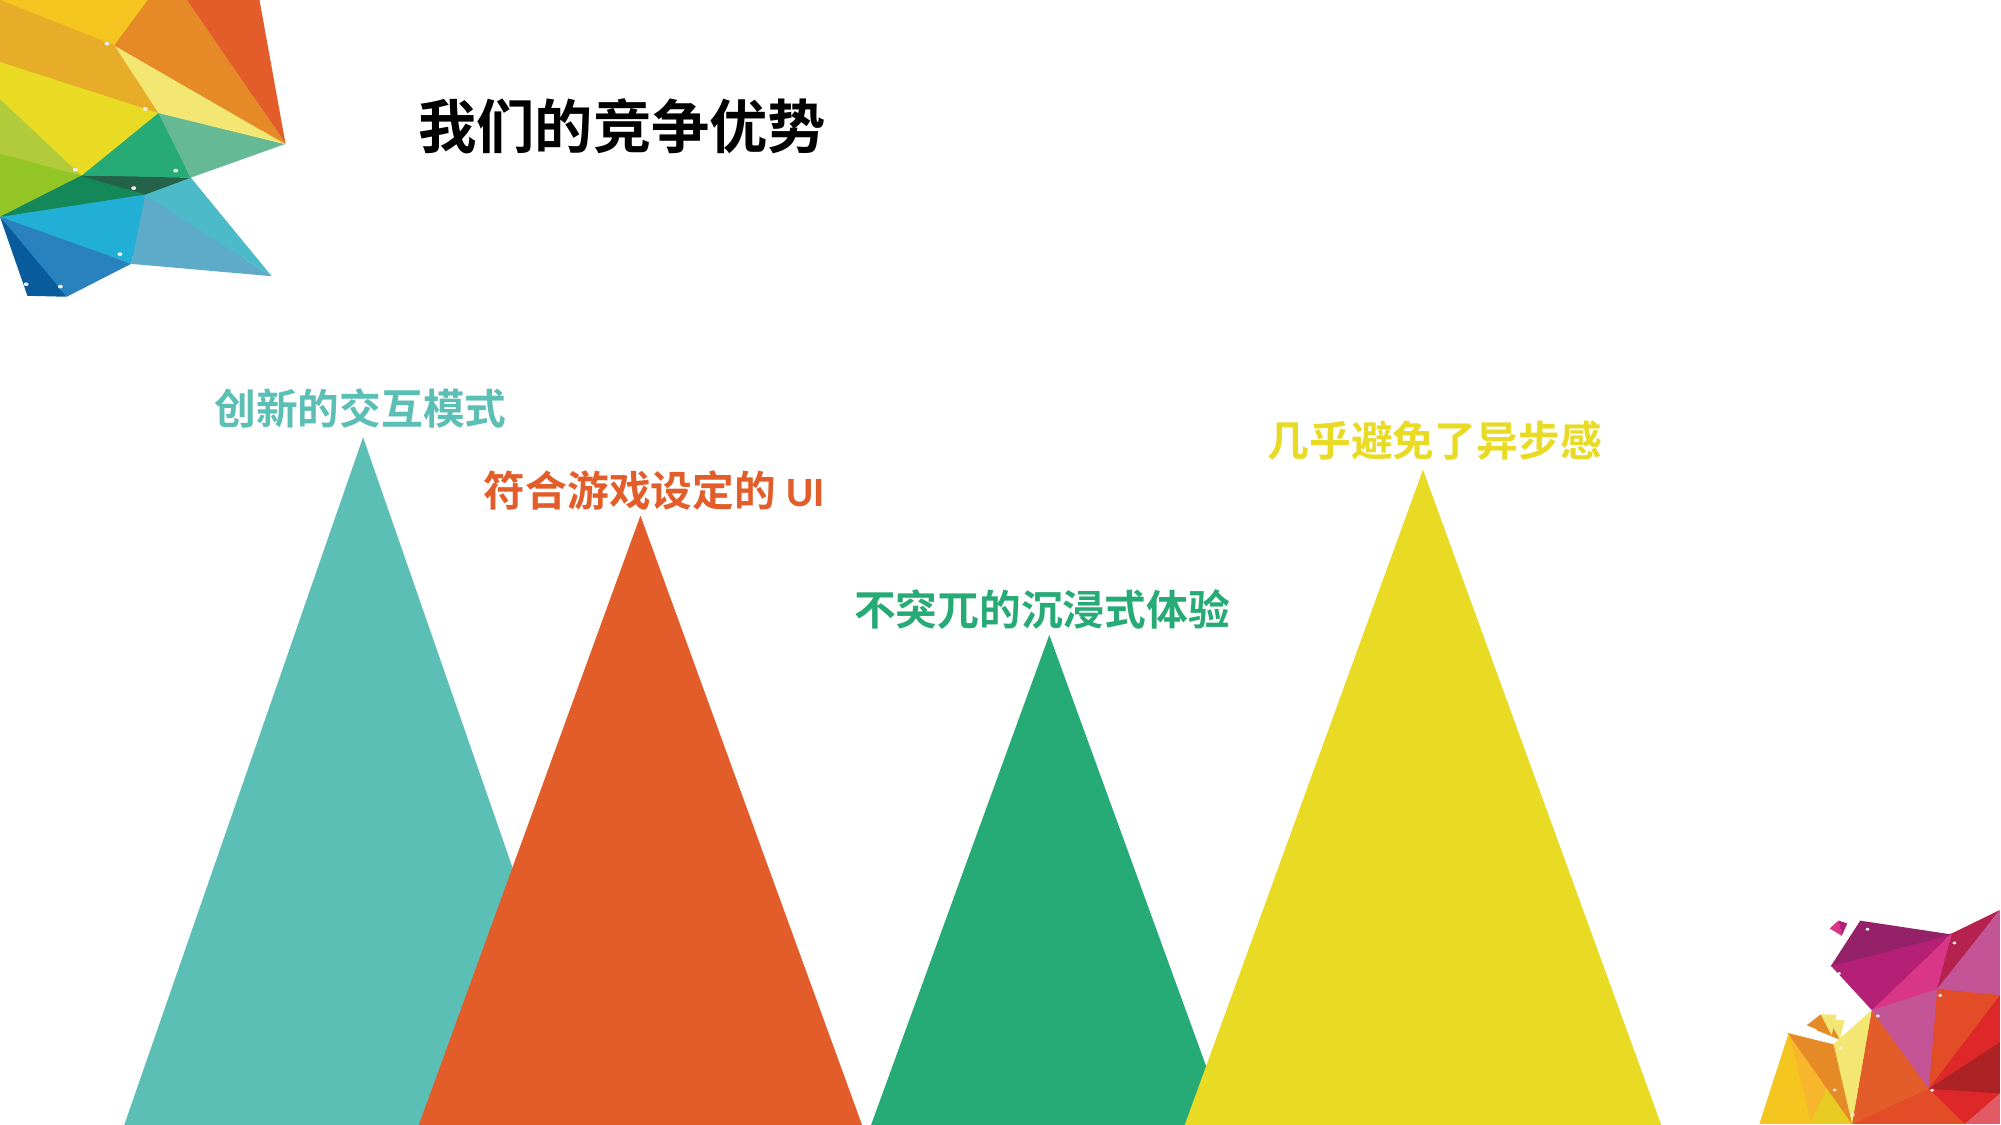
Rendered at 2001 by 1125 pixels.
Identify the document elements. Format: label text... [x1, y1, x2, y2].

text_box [0, 5, 292, 292]
text_box 创新的交互模式 [199, 375, 618, 440]
text_box 几乎避免了异步感 [1252, 407, 1631, 473]
text_box 我们的竞争优势 [297, 83, 1024, 168]
text_box 符合游戏设定的UI [469, 457, 847, 523]
text_box [418, 523, 863, 1125]
text_box [1184, 473, 1662, 1125]
text_box [871, 642, 1206, 1125]
text_box 不突兀的沉浸式体验 [839, 576, 1278, 642]
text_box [1772, 896, 1987, 1125]
text_box [124, 440, 512, 1125]
